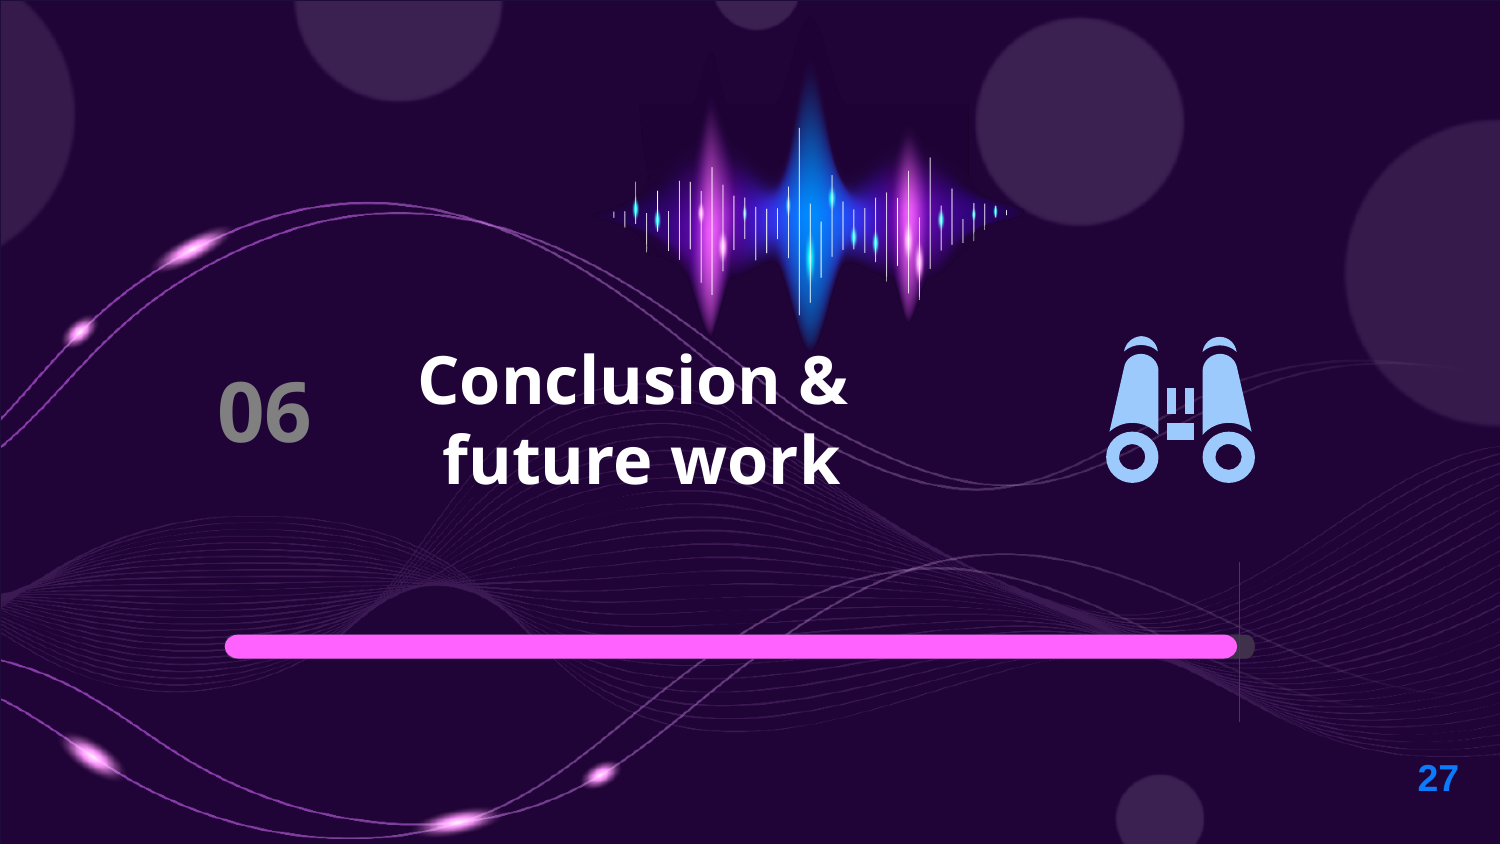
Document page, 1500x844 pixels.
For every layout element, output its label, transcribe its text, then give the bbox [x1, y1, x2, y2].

text_box 06 [37, 292, 328, 475]
text_box [1244, 634, 1255, 659]
text_box Conclusion & future work [324, 323, 942, 513]
text_box 27 [1399, 741, 1478, 812]
text_box [224, 634, 1235, 659]
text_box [1105, 335, 1256, 484]
picture [2, 2, 1500, 844]
text_box [1227, 634, 1235, 639]
